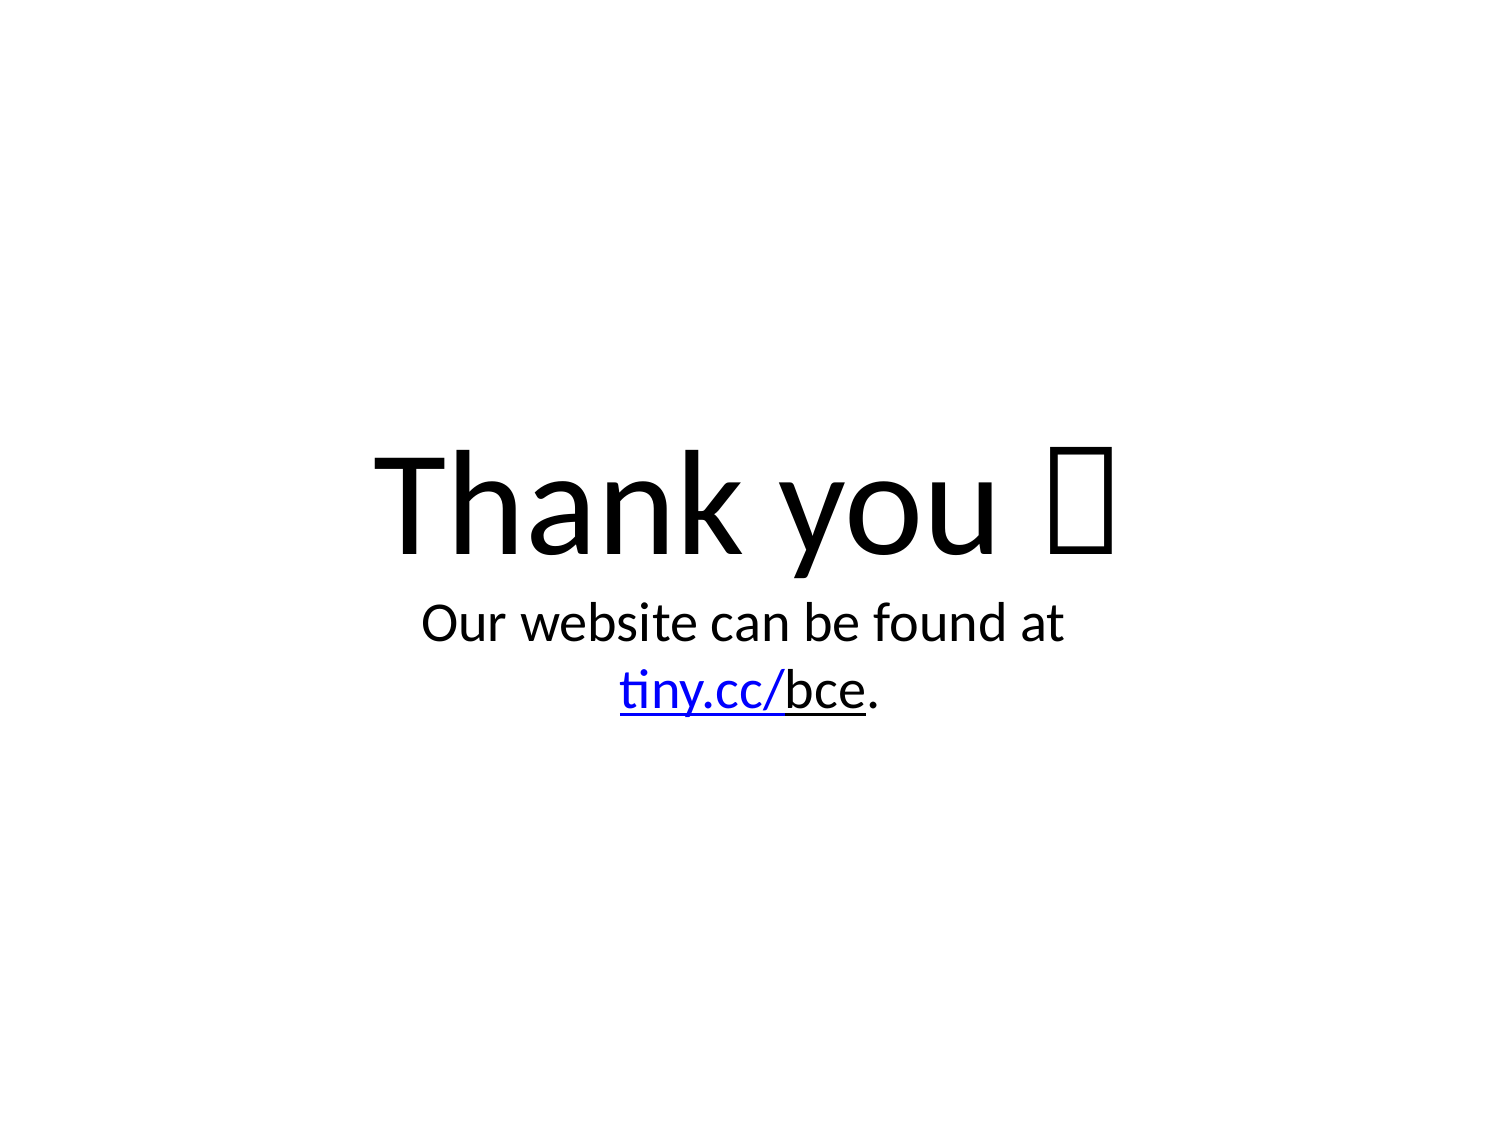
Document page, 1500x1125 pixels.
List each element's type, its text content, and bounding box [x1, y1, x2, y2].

title Thank you  Our website can be found at tiny.cc/bce. [112, 358, 1388, 767]
